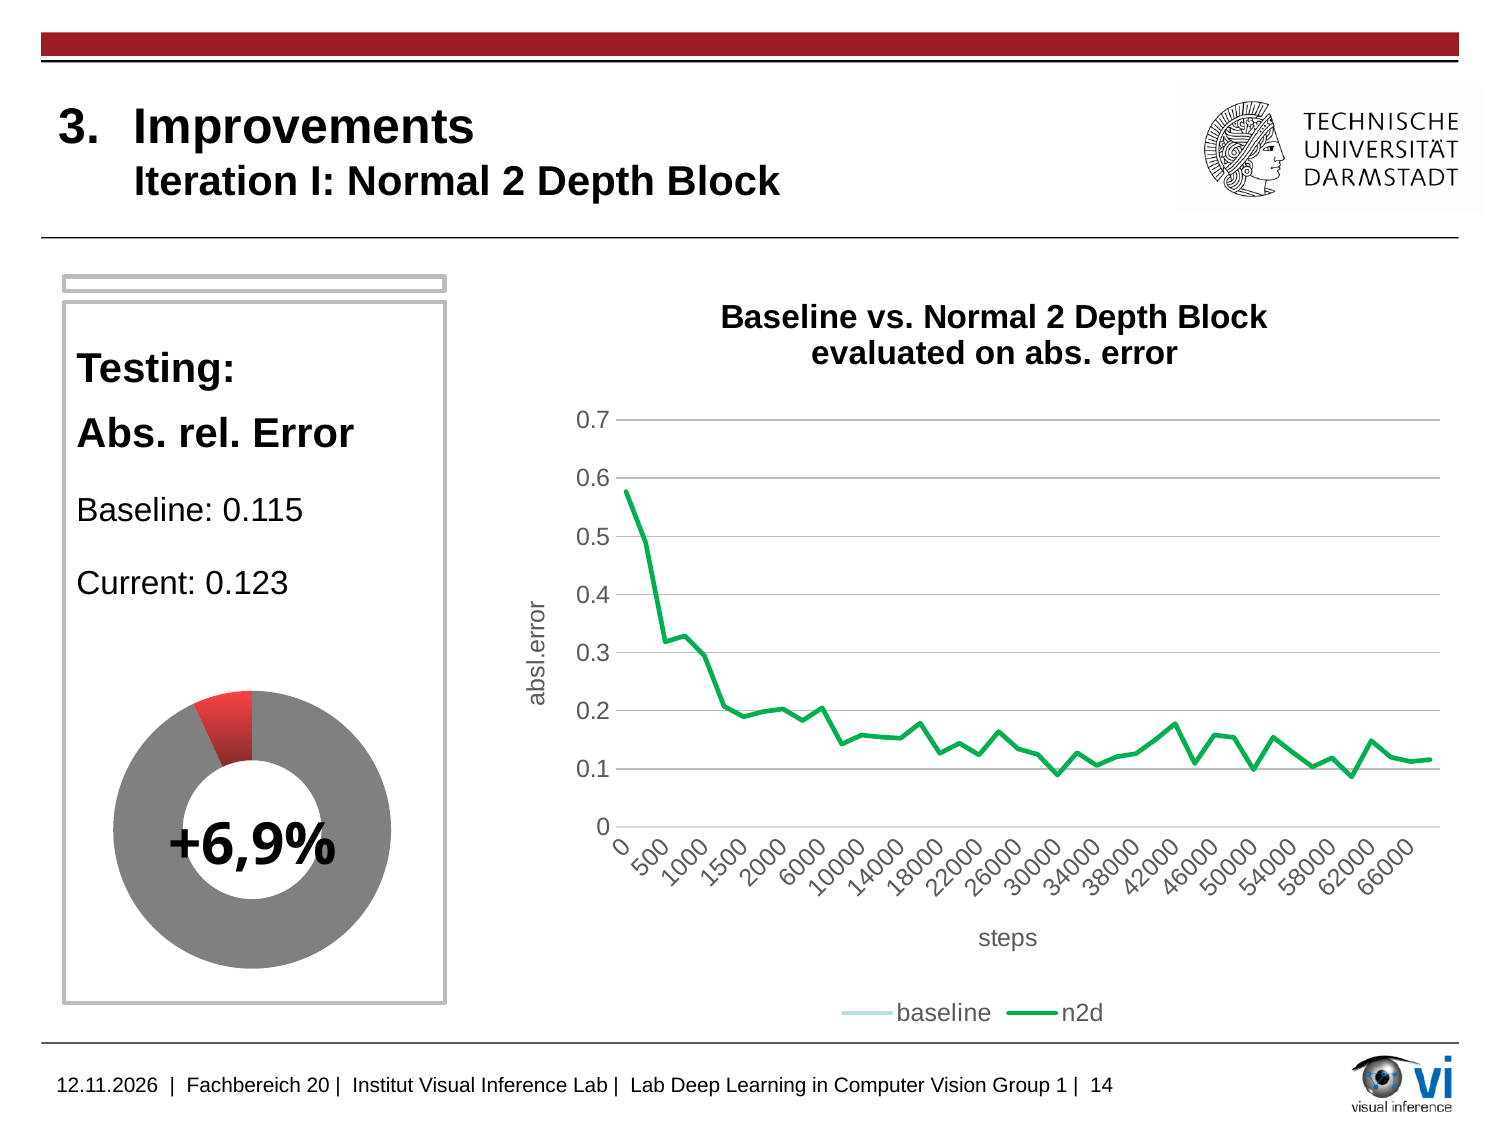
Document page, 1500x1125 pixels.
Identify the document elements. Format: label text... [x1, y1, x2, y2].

chart [38, 612, 443, 998]
title Improvements Iteration I: Normal 2 Depth Block [58, 79, 1149, 218]
chart [488, 276, 1460, 1033]
picture [1351, 1055, 1500, 1112]
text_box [63, 276, 446, 614]
picture [1175, 84, 1483, 214]
